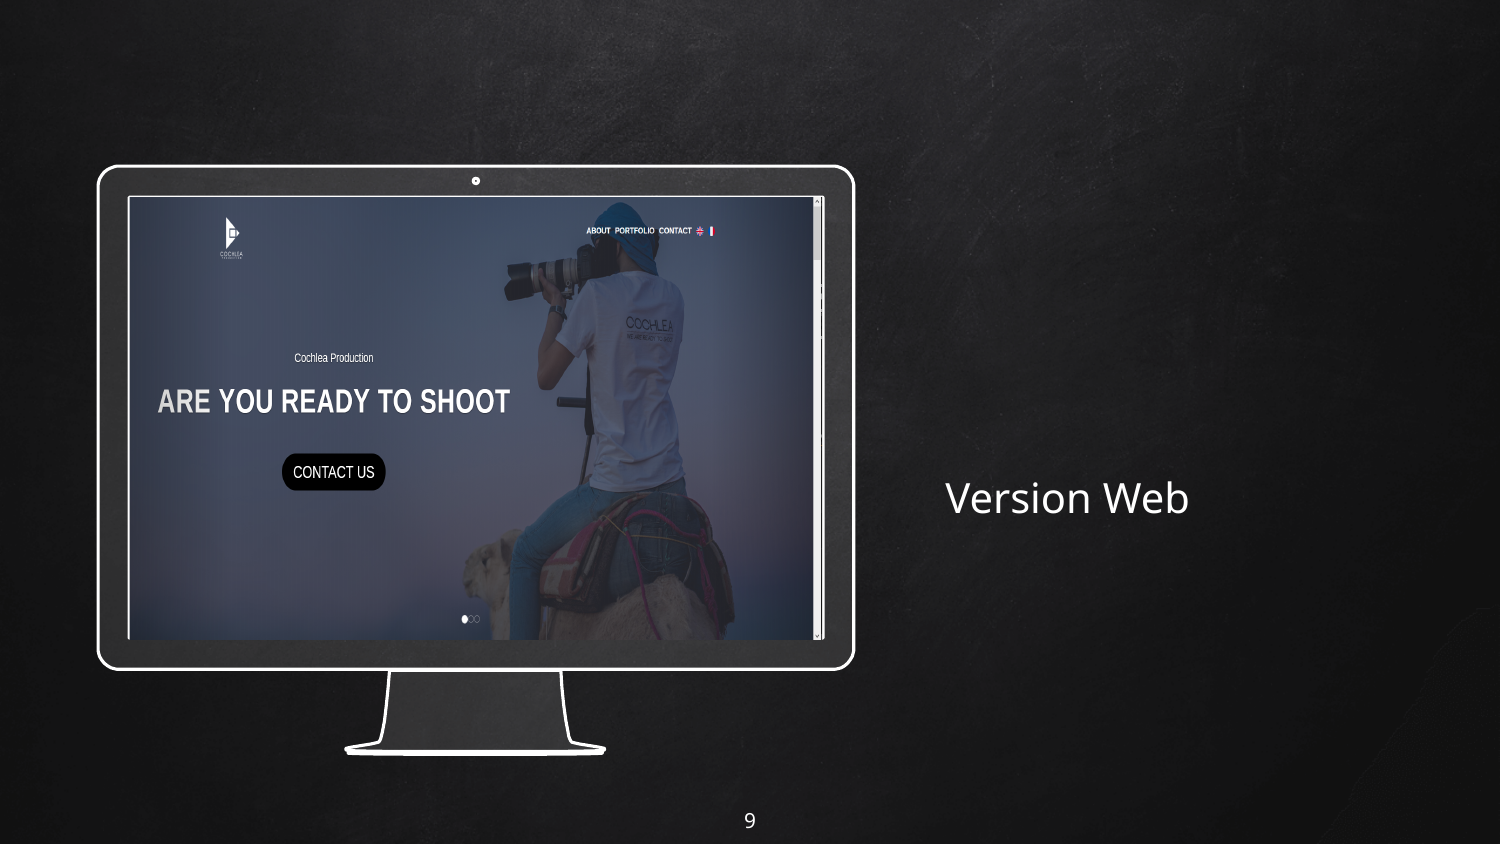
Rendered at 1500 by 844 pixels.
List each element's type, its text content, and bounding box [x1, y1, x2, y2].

text_box [98, 166, 854, 755]
list Version Web [930, 447, 1406, 538]
slide_number 9 [705, 792, 795, 844]
picture [0, 0, 1500, 844]
